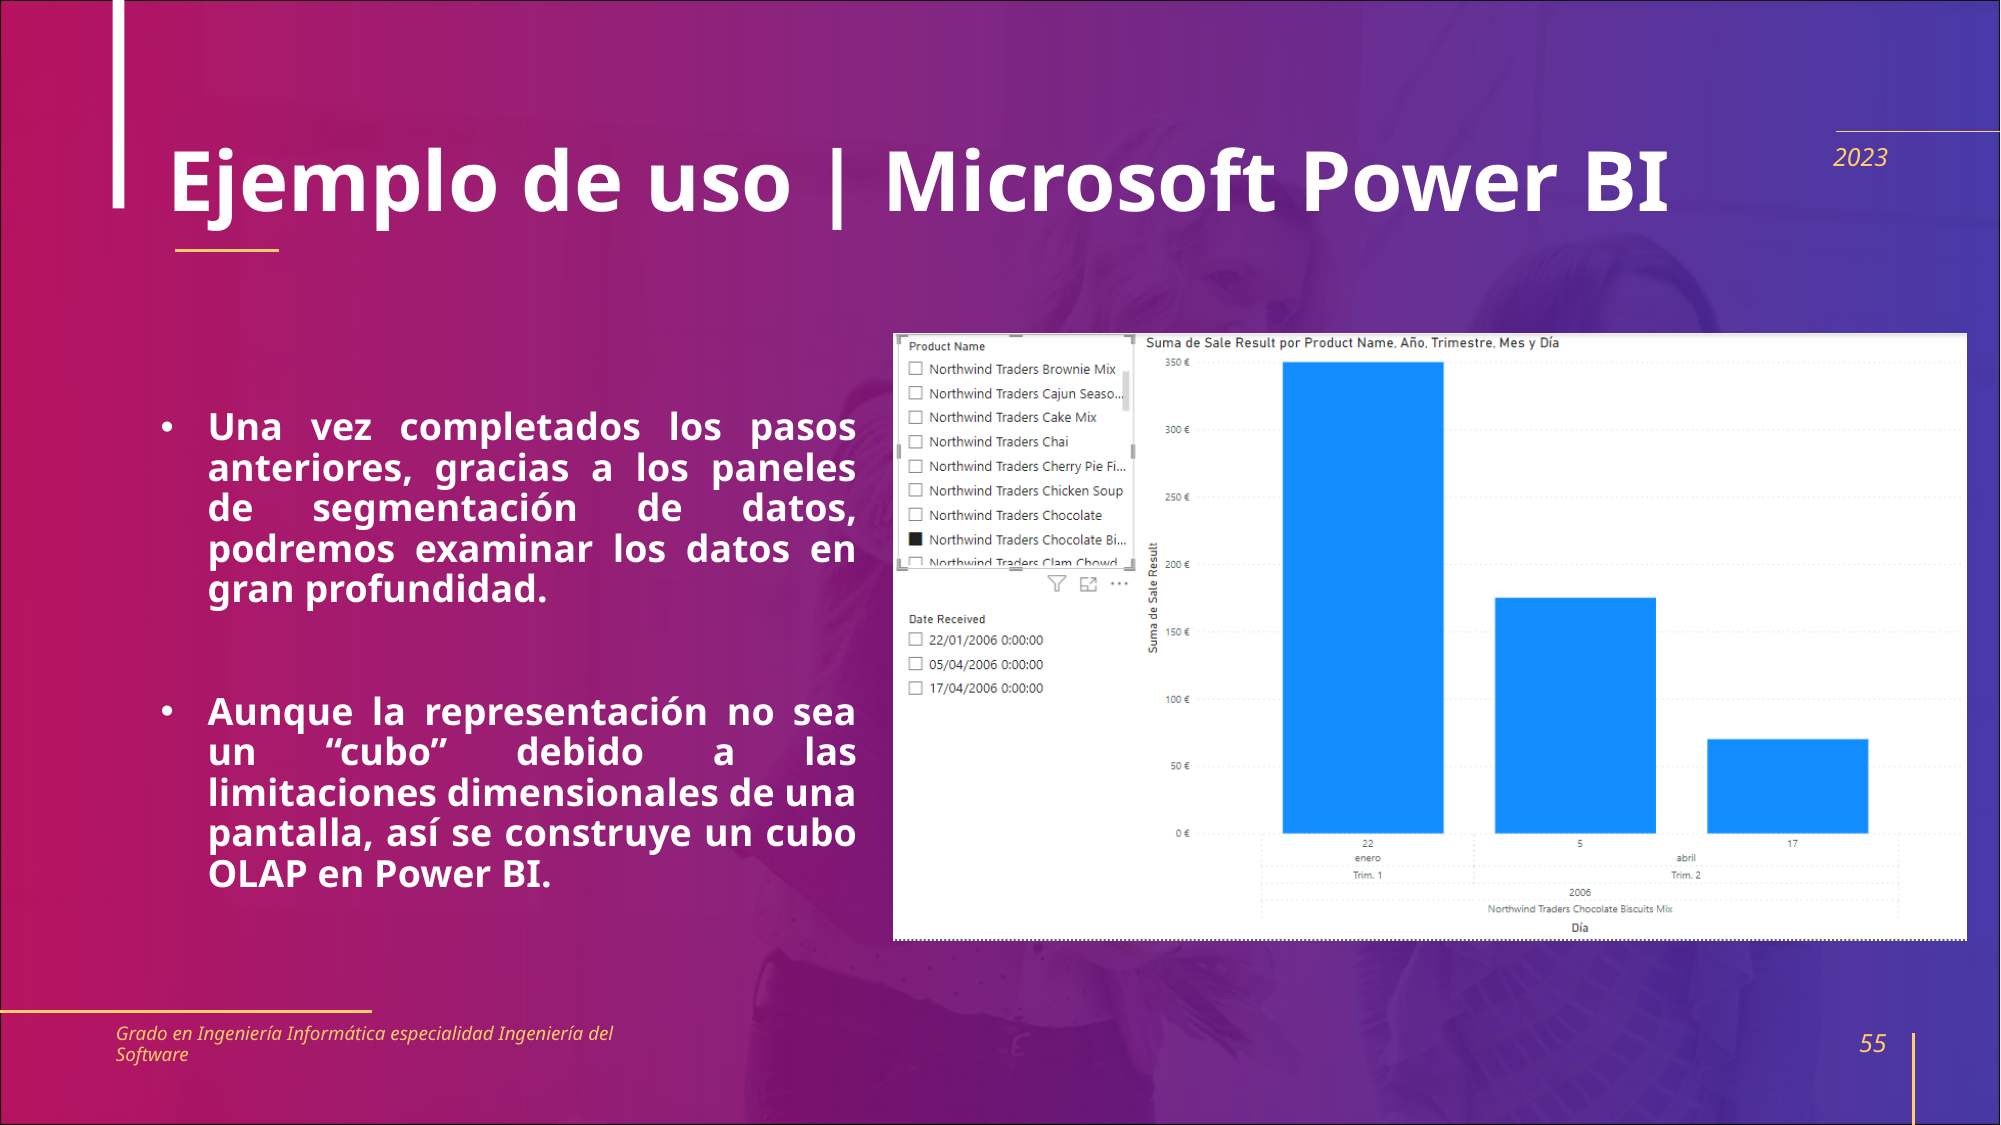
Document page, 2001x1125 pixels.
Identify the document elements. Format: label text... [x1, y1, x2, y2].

list Una vez completados los pasos anteriores, gracias a los paneles de segmentación de datos, podremos examinar los datos en gran profundidad. Aunque la representación no sea un “cubo” debido a las limitaciones dimensionales de una pantalla, así se construye un cubo OLAP en Power BI. [145, 400, 873, 979]
slide_number 55 [1451, 1015, 1902, 1075]
title Ejemplo de uso | Microsoft Power BI [152, 75, 1789, 293]
picture [893, 333, 1967, 941]
list 2023 [1818, 137, 1919, 192]
footer Grado en Ingeniería Informática especialidad Ingeniería del Software [100, 1015, 636, 1075]
